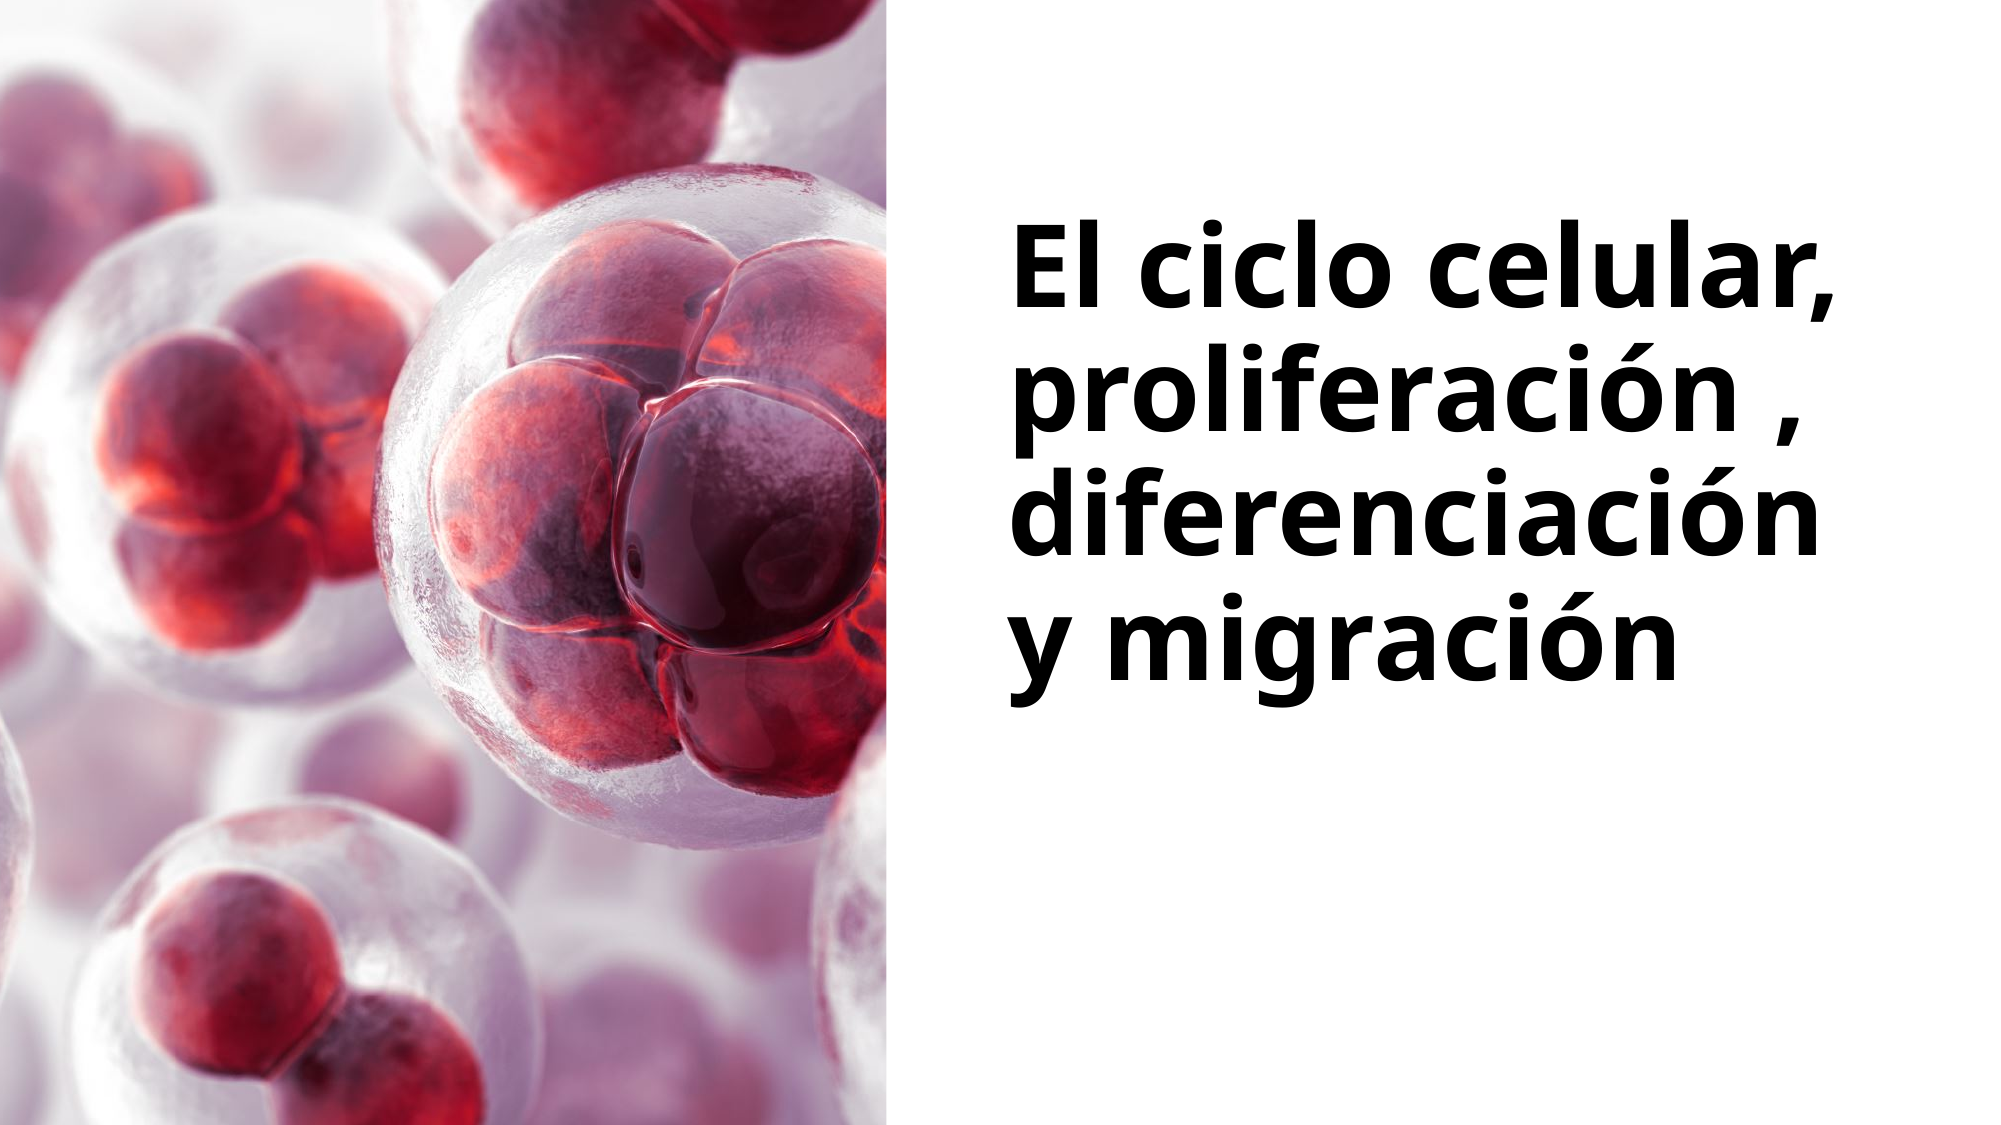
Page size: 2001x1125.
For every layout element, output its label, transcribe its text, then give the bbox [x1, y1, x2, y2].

picture [0, 0, 887, 1125]
title El ciclo celular, proliferación , diferenciación y migración [992, 169, 1893, 745]
